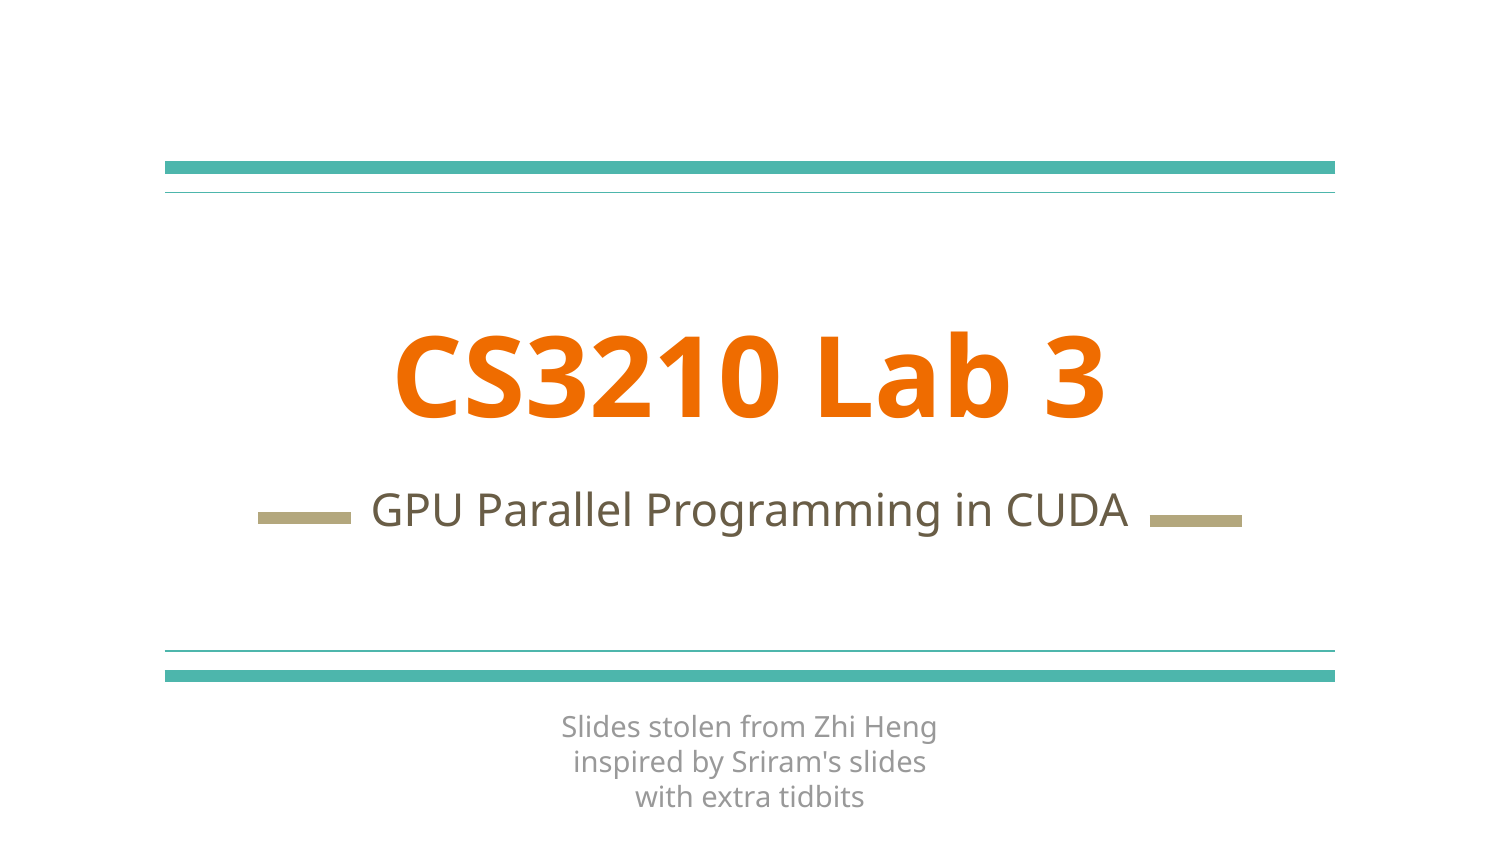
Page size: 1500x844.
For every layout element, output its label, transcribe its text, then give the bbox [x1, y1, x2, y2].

subtitle GPU Parallel Programming in CUDA [350, 466, 1150, 597]
title CS3210 Lab 3 [164, 287, 1336, 456]
text_box Slides stolen from Zhi Heng inspired by Sriram's slides with extra tidbits [509, 693, 990, 829]
